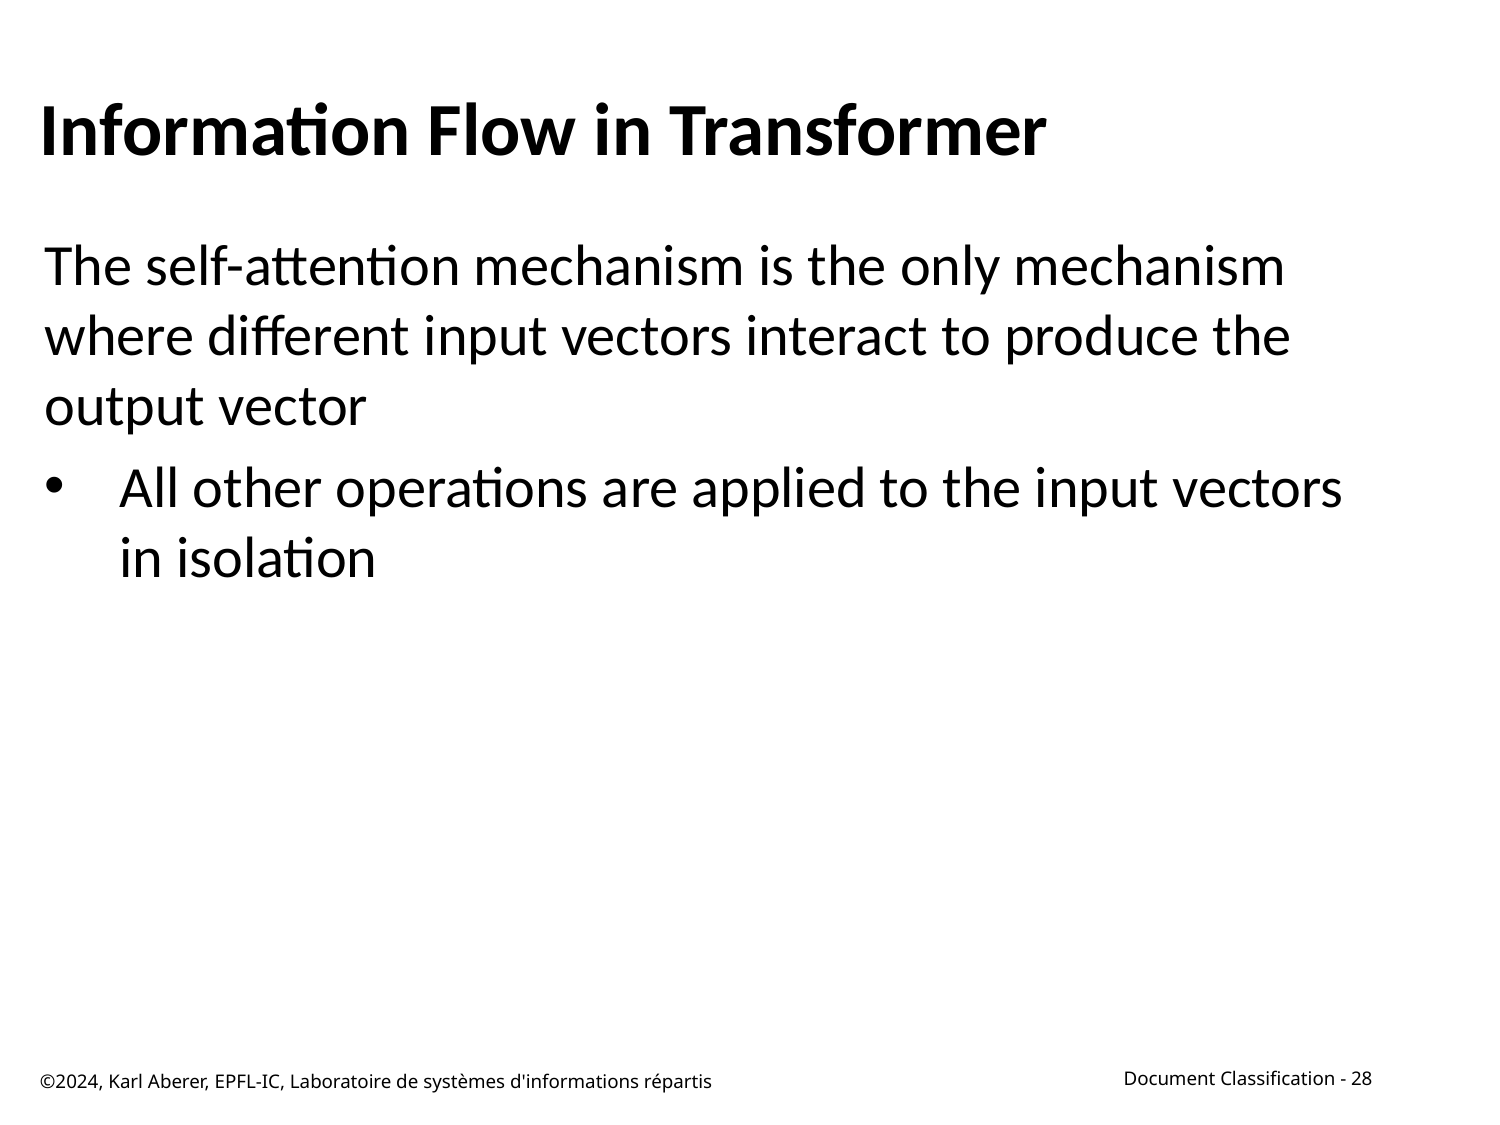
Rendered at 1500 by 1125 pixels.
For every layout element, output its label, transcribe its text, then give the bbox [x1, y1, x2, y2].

title Information Flow in Transformer [24, 49, 1388, 201]
footer ©2024, Karl Aberer, EPFL-IC, Laboratoire de systèmes d'informations répartis [24, 1062, 988, 1101]
list The self-attention mechanism is the only mechanism where different input vectors interact to produce the output vector All other operations are applied to the input vectors in isolation [29, 219, 1393, 1046]
